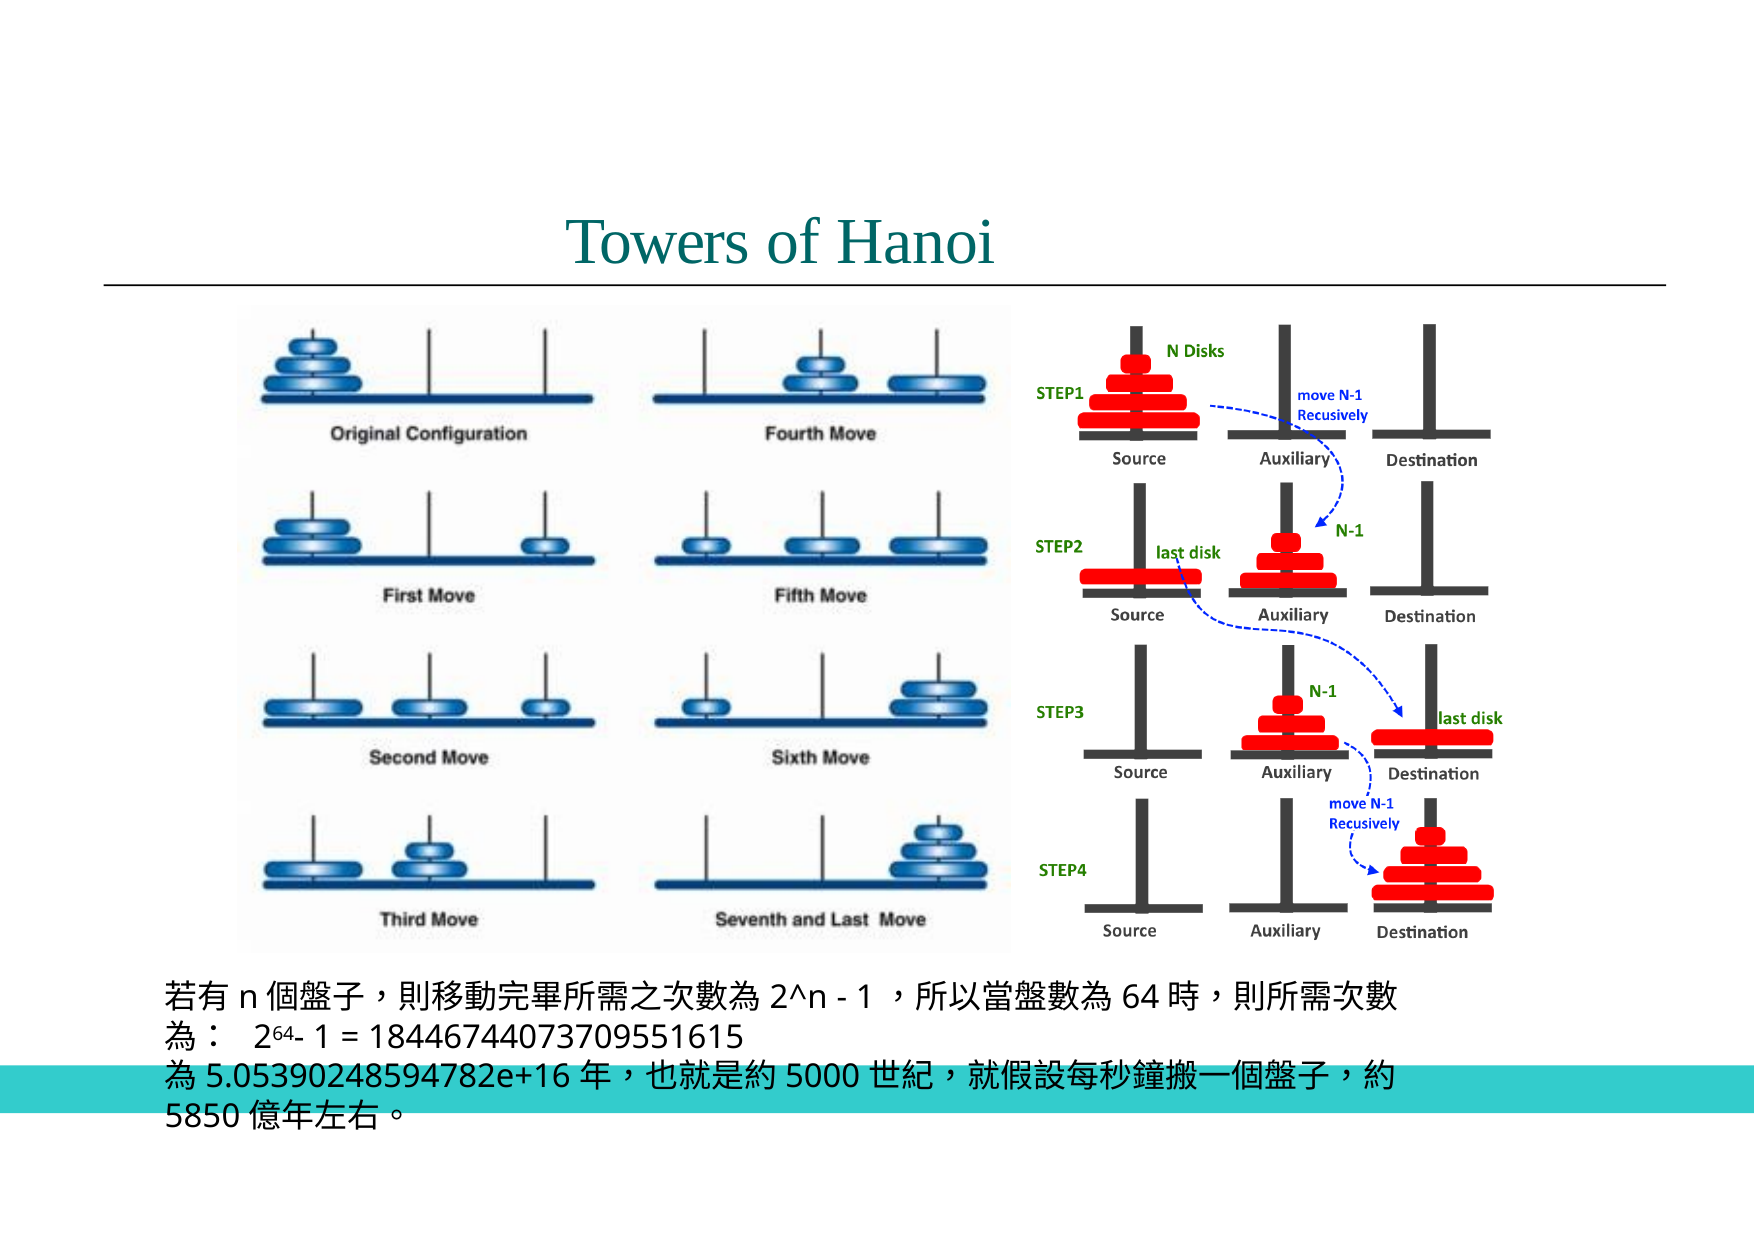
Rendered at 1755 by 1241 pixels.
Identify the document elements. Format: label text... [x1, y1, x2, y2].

picture [237, 305, 1011, 954]
text_box 若有n個盤子，則移動完畢所需之次數為2^n - 1，所以當盤數為64時，則所需次數為： 264- 1 = 18446744073709551615 為5.05390248594782e+16年，也就是約5000世紀，就假設每秒鐘搬一個盤子，約 5850億年左右。 [159, 973, 1624, 1134]
title Towers of Hanoi [563, 196, 1191, 406]
picture [1030, 305, 1507, 971]
